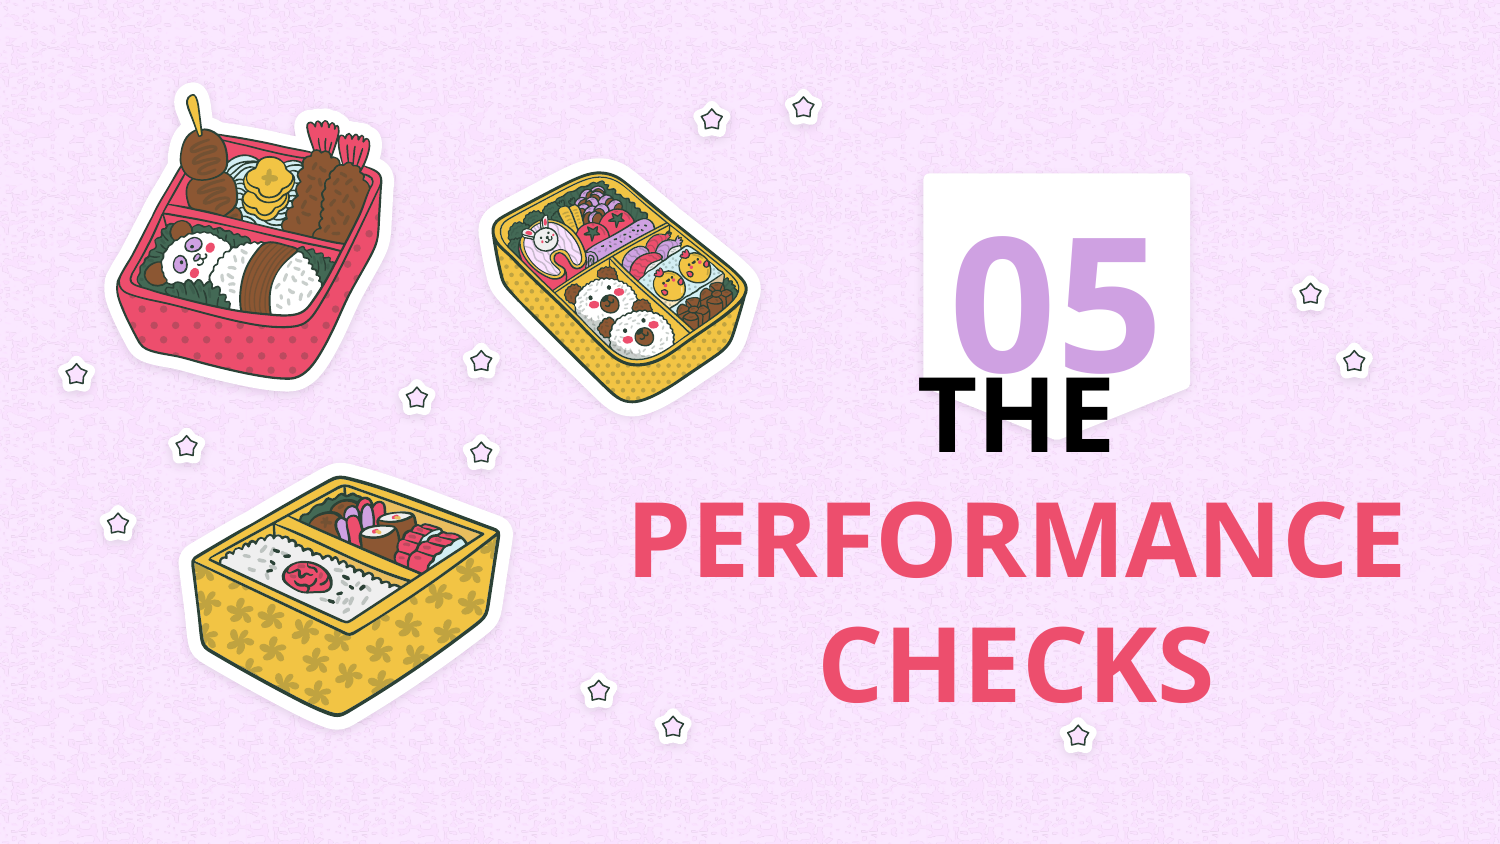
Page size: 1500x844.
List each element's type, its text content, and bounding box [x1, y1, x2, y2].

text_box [468, 440, 494, 465]
title THE PERFORMANCE CHECKS [570, 433, 1464, 738]
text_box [699, 106, 725, 131]
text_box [484, 164, 756, 411]
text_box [105, 511, 131, 536]
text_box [174, 433, 200, 458]
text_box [468, 348, 494, 373]
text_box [660, 714, 686, 739]
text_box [586, 678, 612, 703]
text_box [404, 385, 430, 410]
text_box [64, 361, 90, 386]
text_box [1034, 425, 1079, 433]
title 05 [929, 161, 1184, 425]
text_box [184, 468, 508, 724]
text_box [109, 88, 389, 386]
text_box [1065, 723, 1091, 748]
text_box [1298, 281, 1324, 306]
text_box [1341, 348, 1367, 373]
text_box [790, 94, 817, 119]
